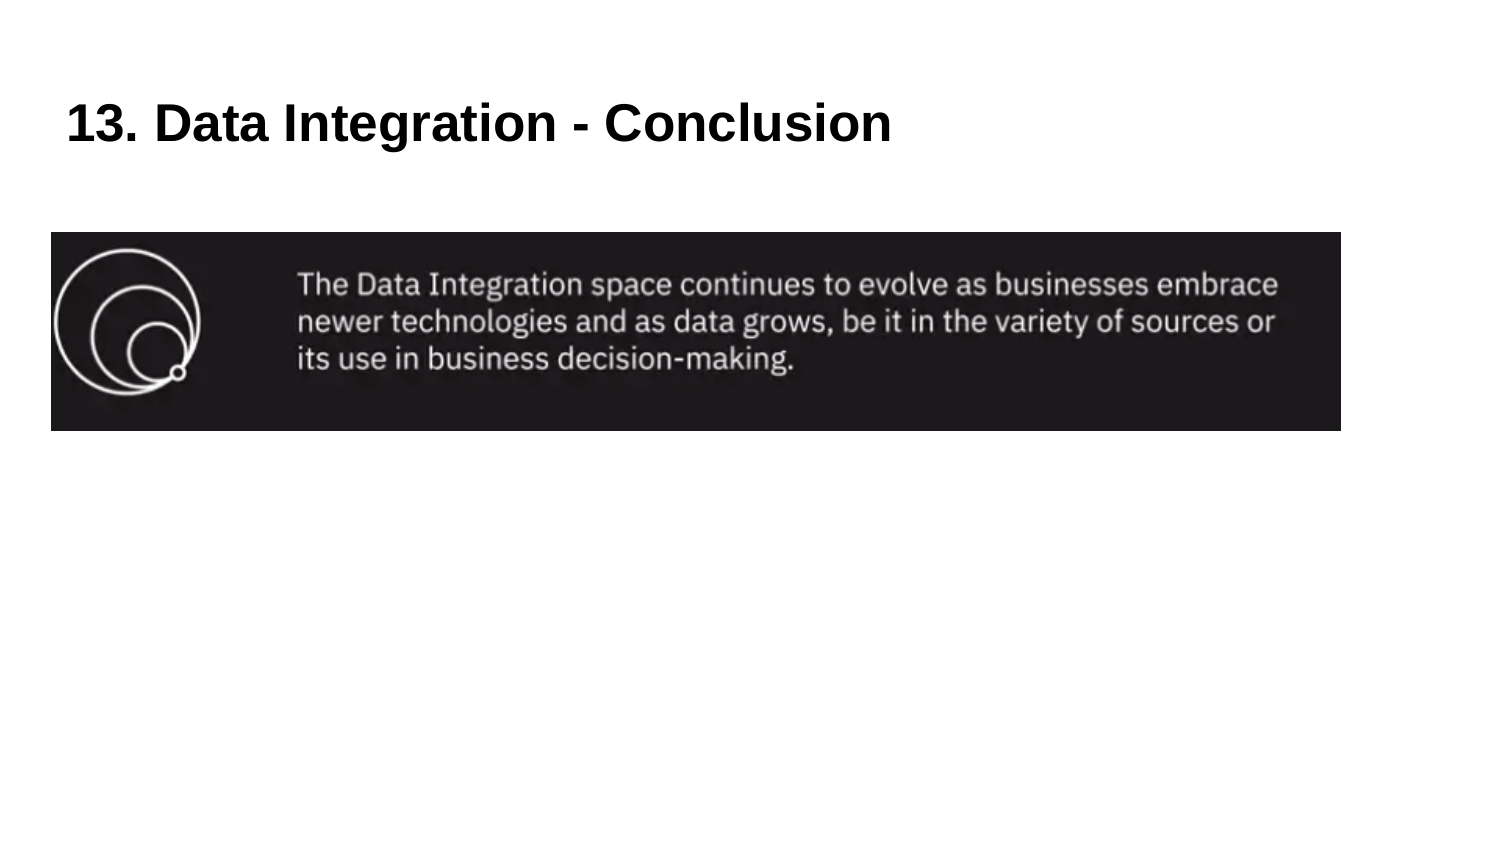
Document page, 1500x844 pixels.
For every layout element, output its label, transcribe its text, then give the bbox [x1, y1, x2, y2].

picture [50, 232, 1341, 432]
title 13. Data Integration - Conclusion [51, 72, 1449, 167]
